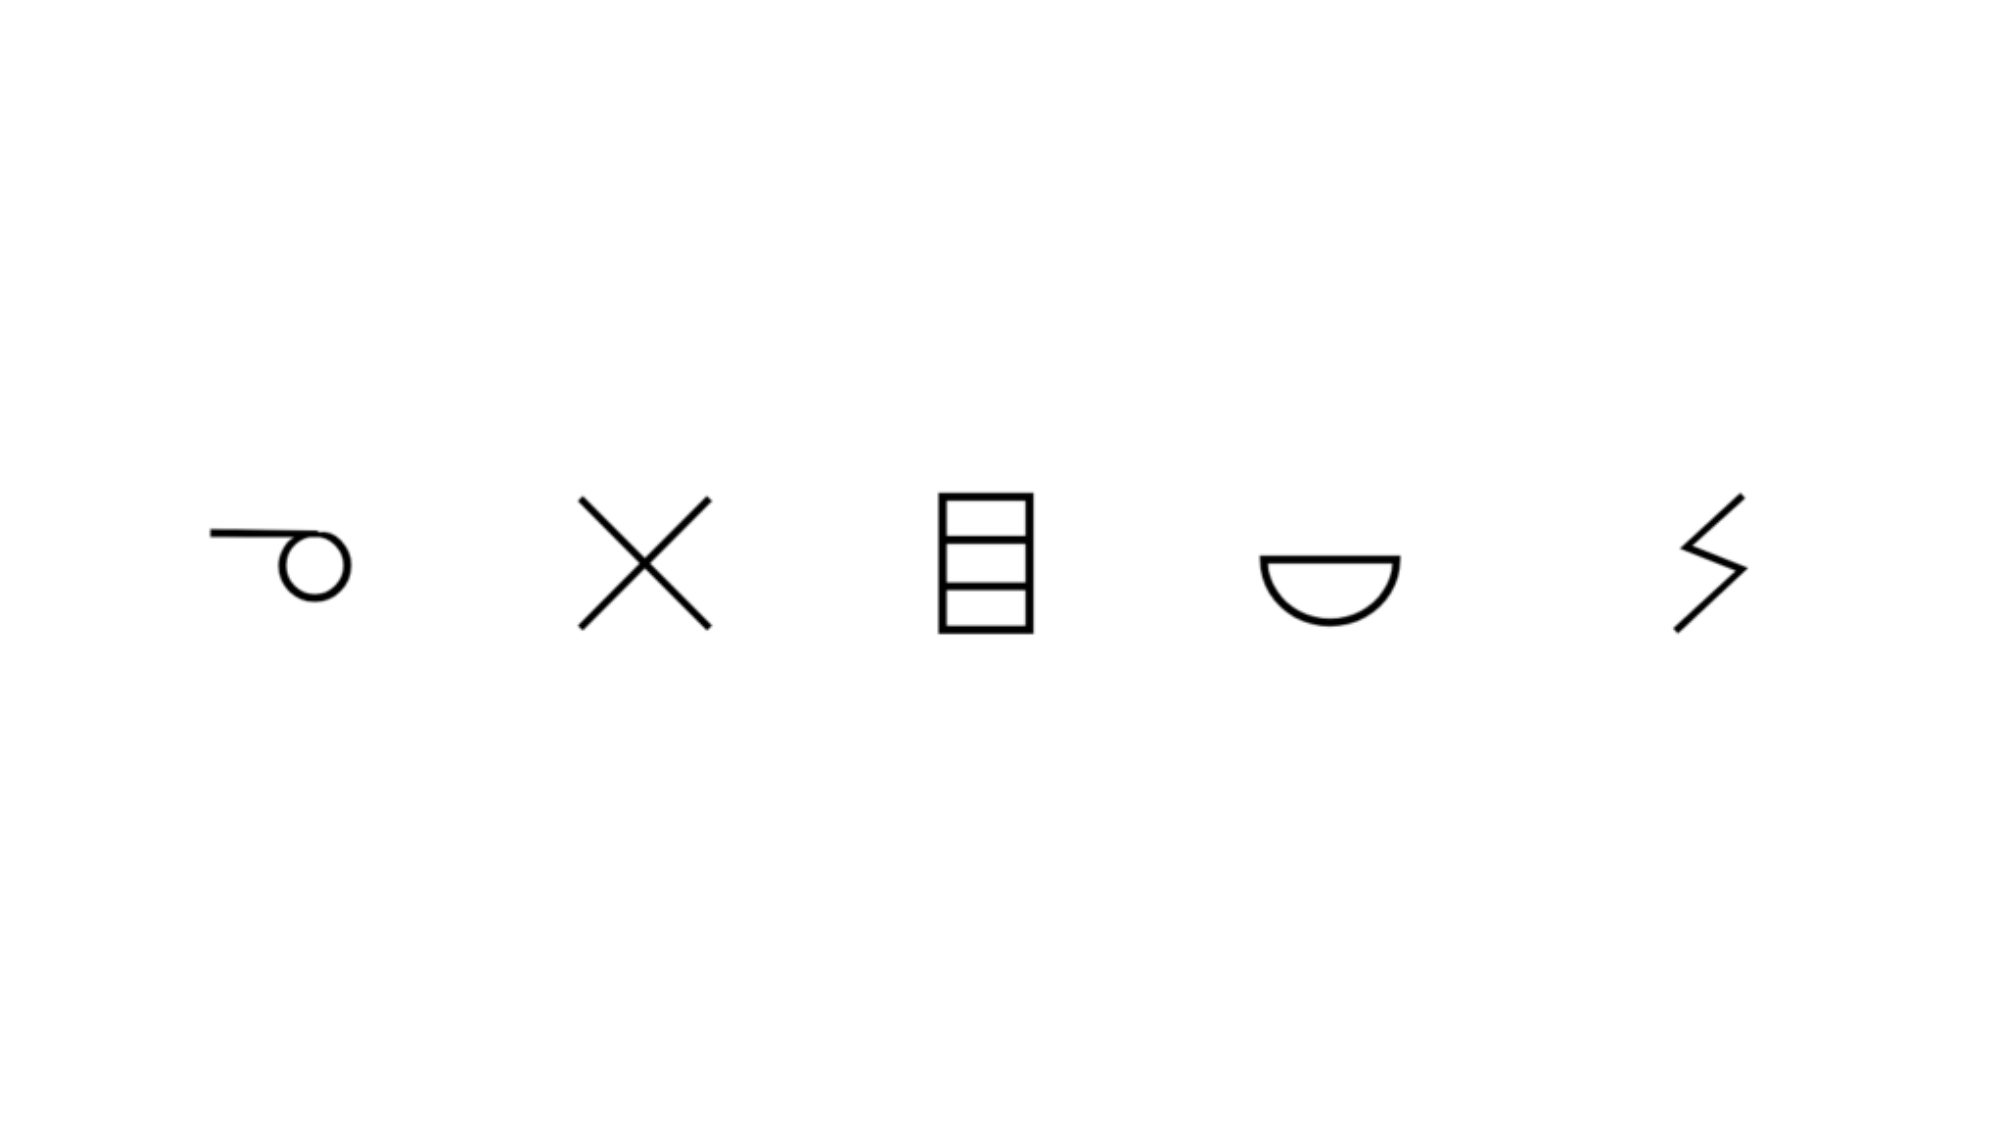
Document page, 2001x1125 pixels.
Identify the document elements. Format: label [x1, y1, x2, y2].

picture [151, 423, 1809, 719]
